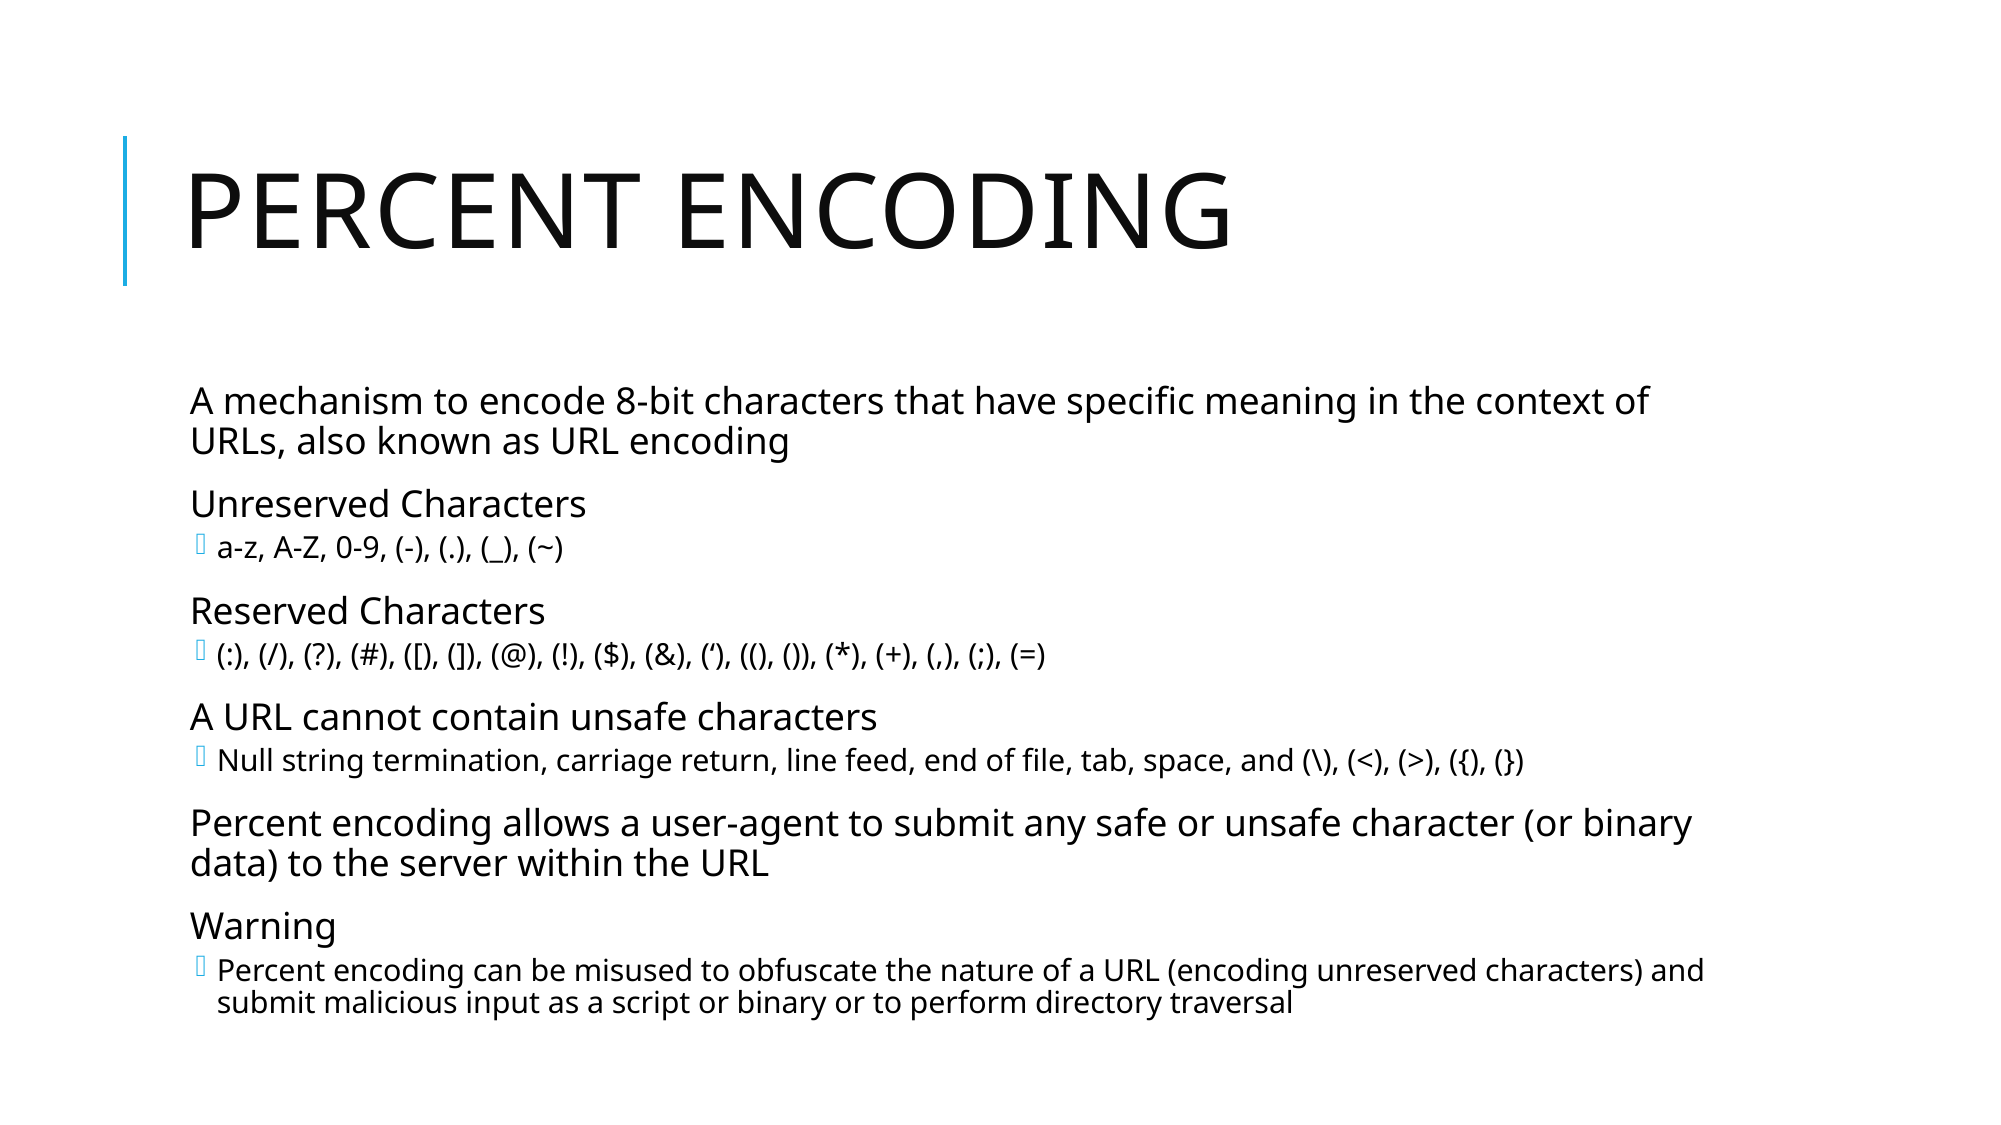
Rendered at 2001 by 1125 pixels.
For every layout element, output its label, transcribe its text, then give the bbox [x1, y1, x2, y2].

title Percent Encoding [168, 96, 1763, 342]
list A mechanism to encode 8-bit characters that have specific meaning in the context of URLs, also known as URL encoding Unreserved Characters a-z, A-Z, 0-9, (-), (.), (_), (~) Reserved Characters (:), (/), (?), (#), ([), (]), (@), (!), ($), (&), (‘), ((), ()), (*), (+), (,), (;), (=) A URL cannot contain unsafe characters Null string termination, carriage return, line feed, end of file, tab, space, and (\), (<), (>), ({), (}) Percent encoding allows a user-agent to submit any safe or unsafe character (or binary data) to the server within the URL Warning Percent encoding can be misused to obfuscate the nature of a URL (encoding unreserved characters) and submit malicious input as a script or binary or to perform directory traversal [168, 375, 1763, 1035]
